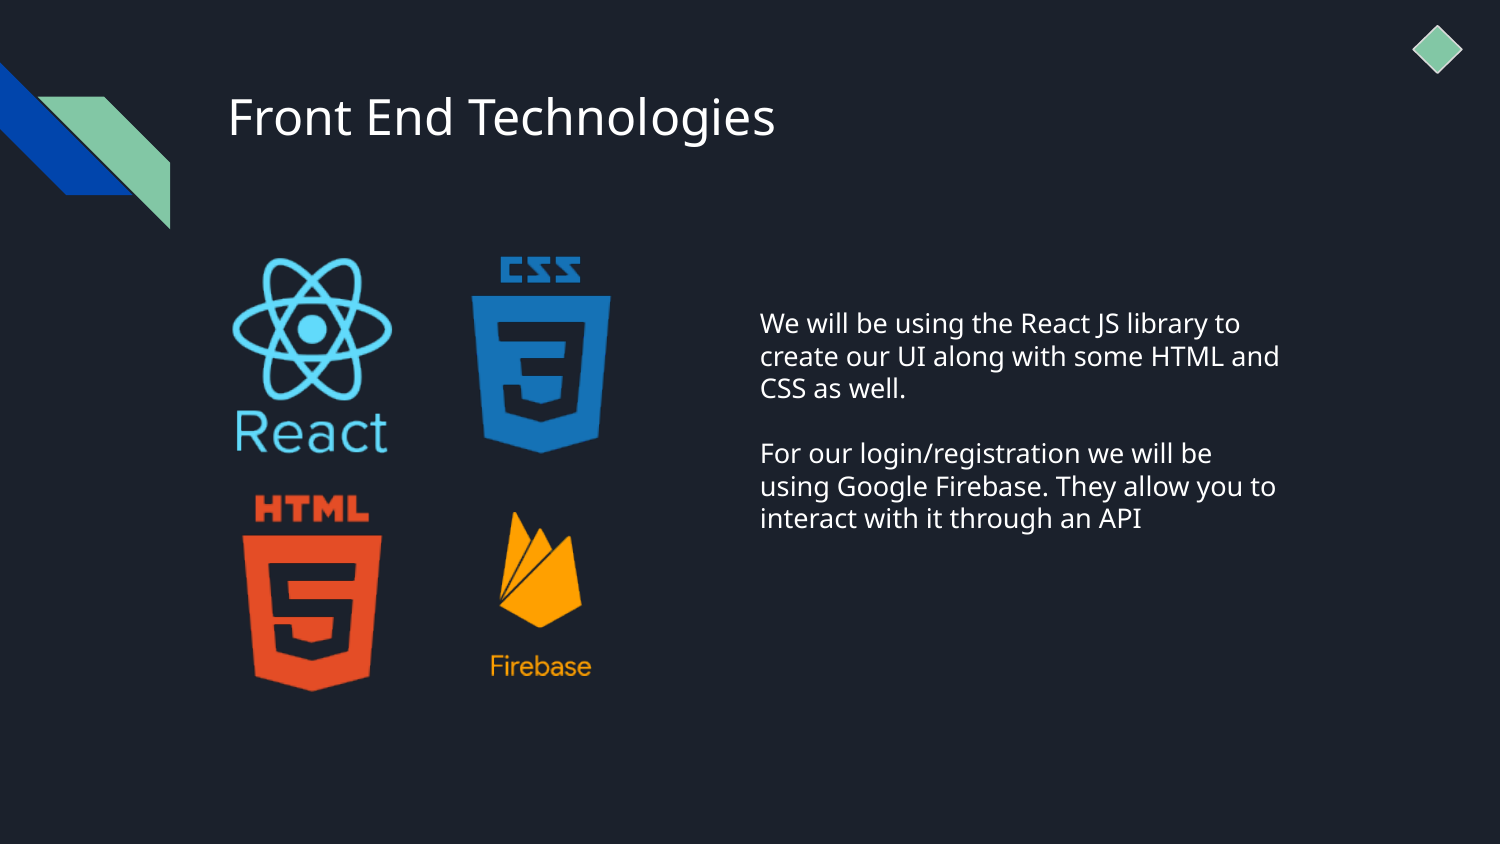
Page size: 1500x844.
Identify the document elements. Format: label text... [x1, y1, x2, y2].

text_box We will be using the React JS library to create our UI along with some HTML and CSS as well. For our login/registration we will be using Google Firebase. They allow you to interact with it through an API [744, 291, 1301, 550]
title Front End Technologies [212, 66, 1368, 217]
picture [459, 511, 624, 676]
picture [212, 254, 414, 456]
picture [441, 254, 642, 456]
text_box [1413, 25, 1462, 74]
picture [212, 493, 414, 694]
